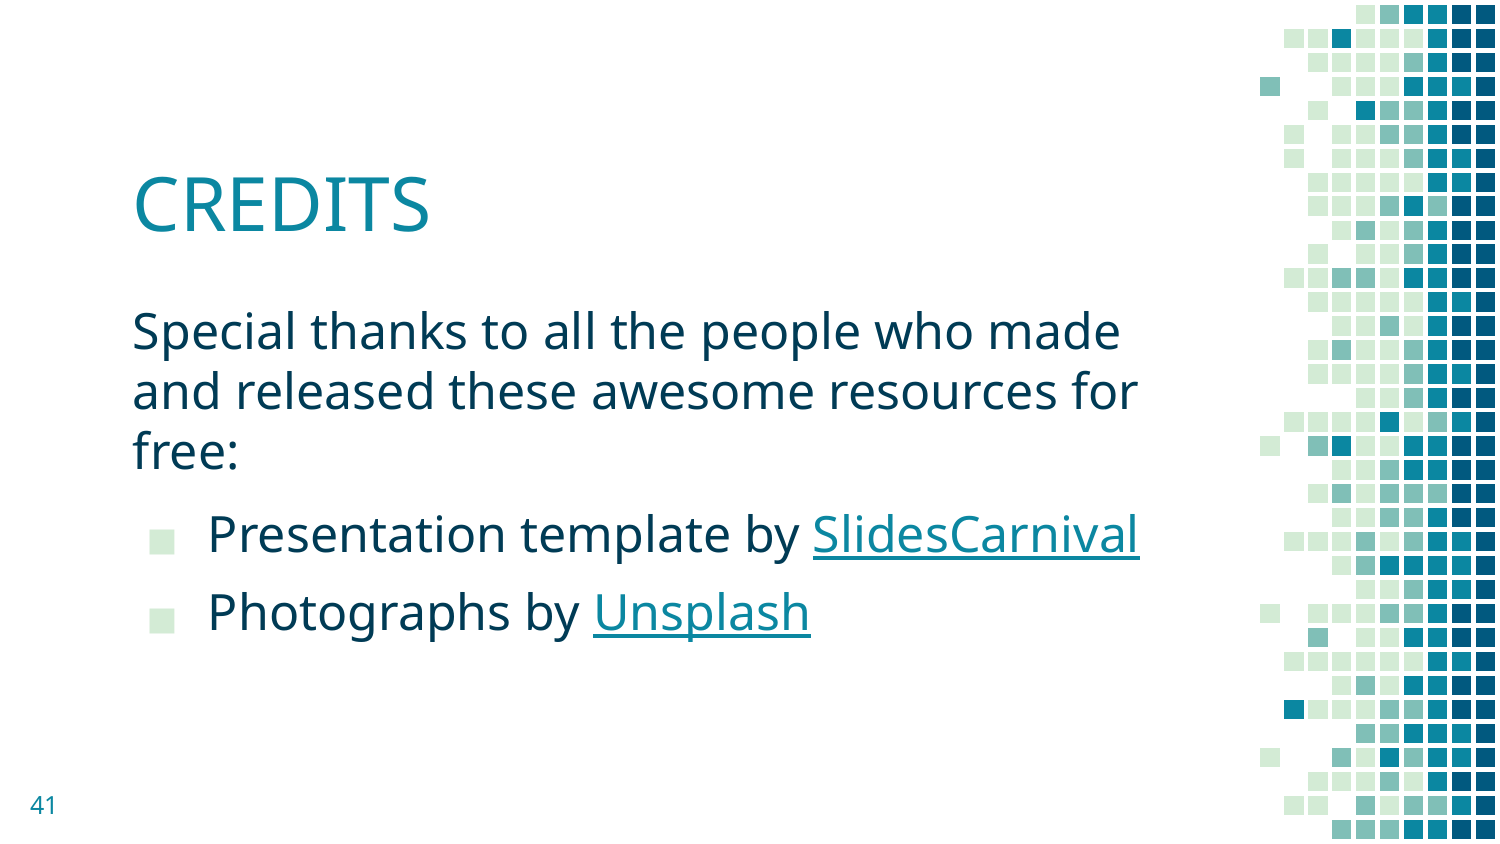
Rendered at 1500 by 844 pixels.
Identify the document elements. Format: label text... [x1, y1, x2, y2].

list Special thanks to all the people who made and released these awesome resources for free: Presentation template by SlidesCarnival Photographs by Unsplash [117, 284, 1227, 774]
title CREDITS [117, 121, 1227, 262]
slide_number 41 [15, 774, 105, 839]
